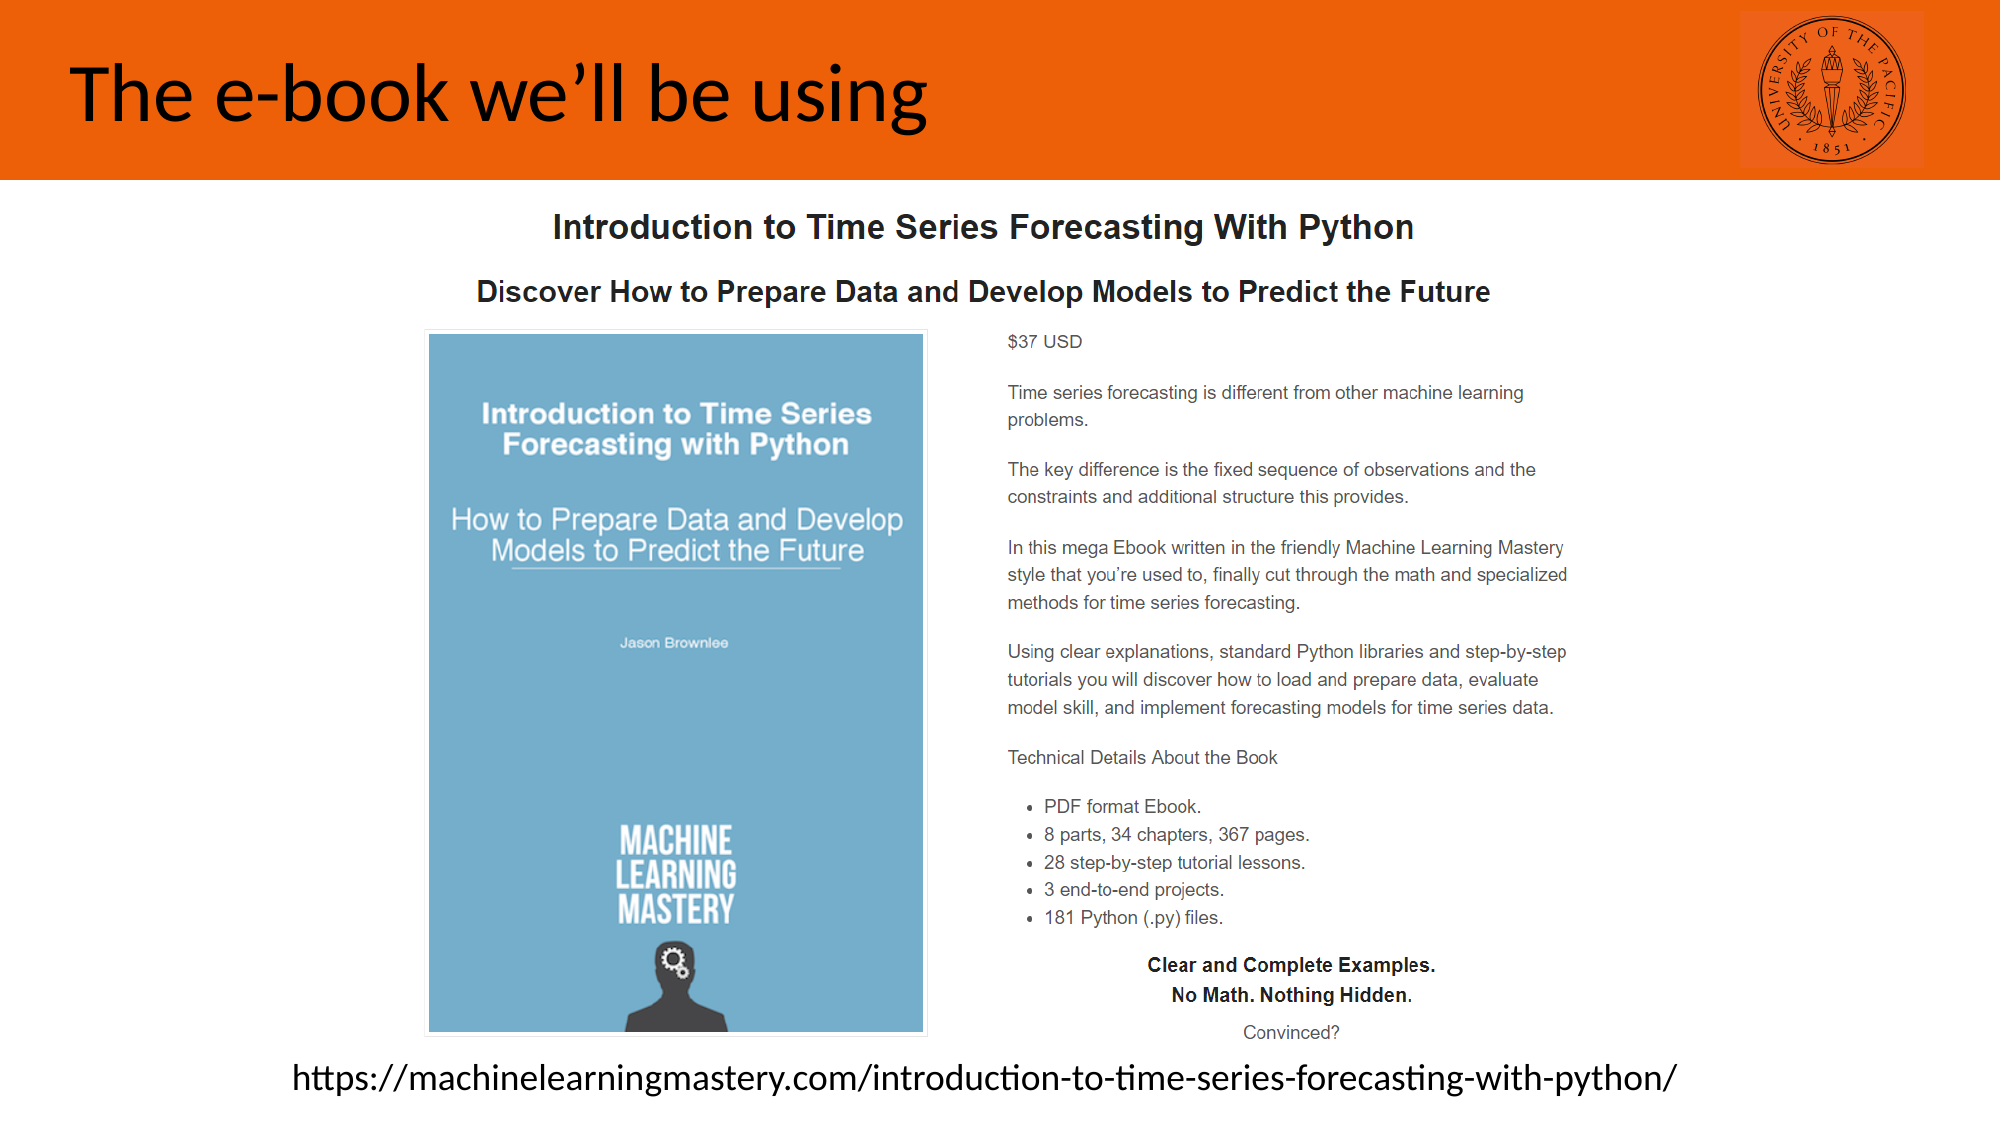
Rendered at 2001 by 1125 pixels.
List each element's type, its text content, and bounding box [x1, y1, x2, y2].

text_box https://machinelearningmastery.com/introduction-to-time-series-forecasting-with-python/ [277, 1045, 1771, 1106]
picture [412, 200, 1583, 1046]
picture [1740, 11, 1925, 168]
text_box The e-book we’ll be using [54, 30, 1684, 146]
